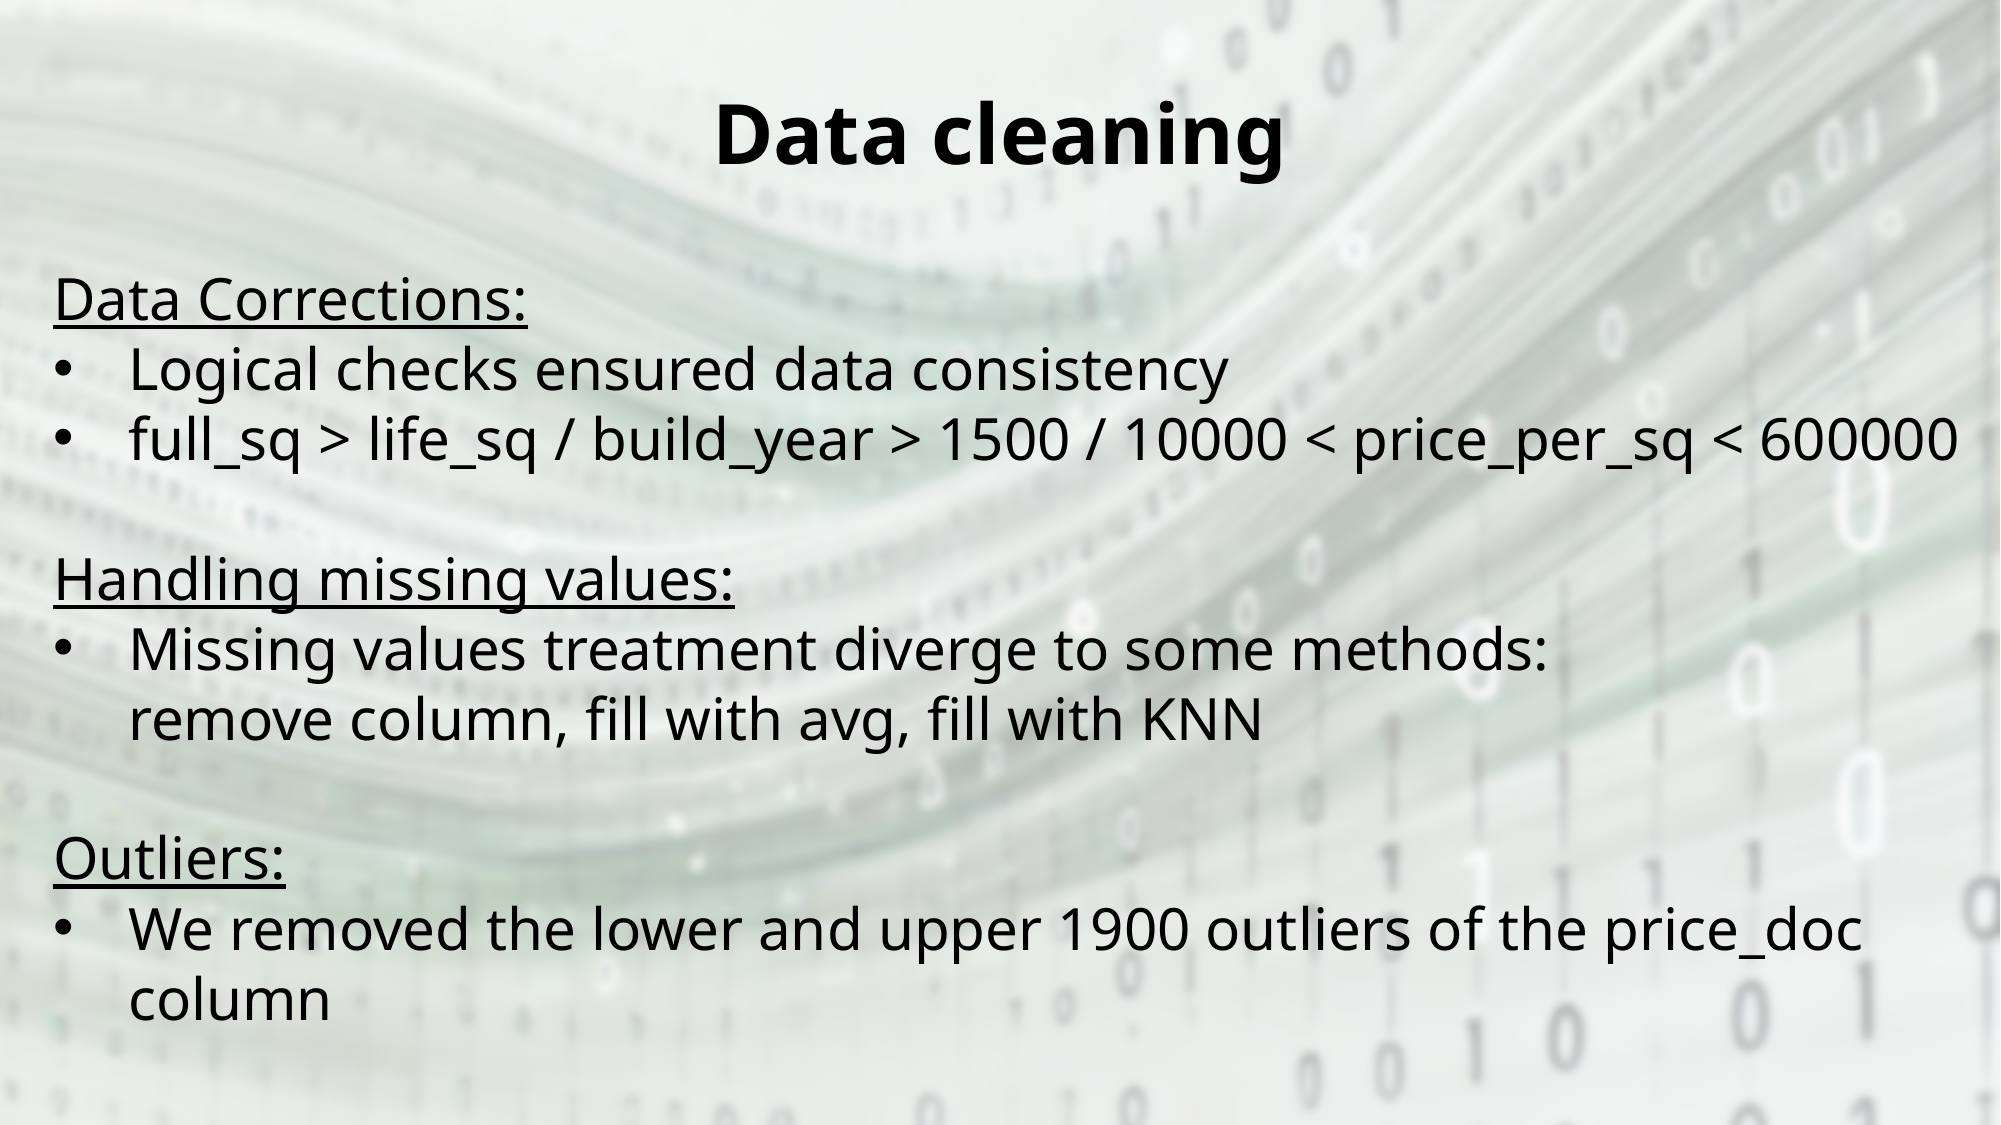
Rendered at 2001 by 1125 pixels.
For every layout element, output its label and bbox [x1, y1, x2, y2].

list [0, 0, 2000, 1125]
